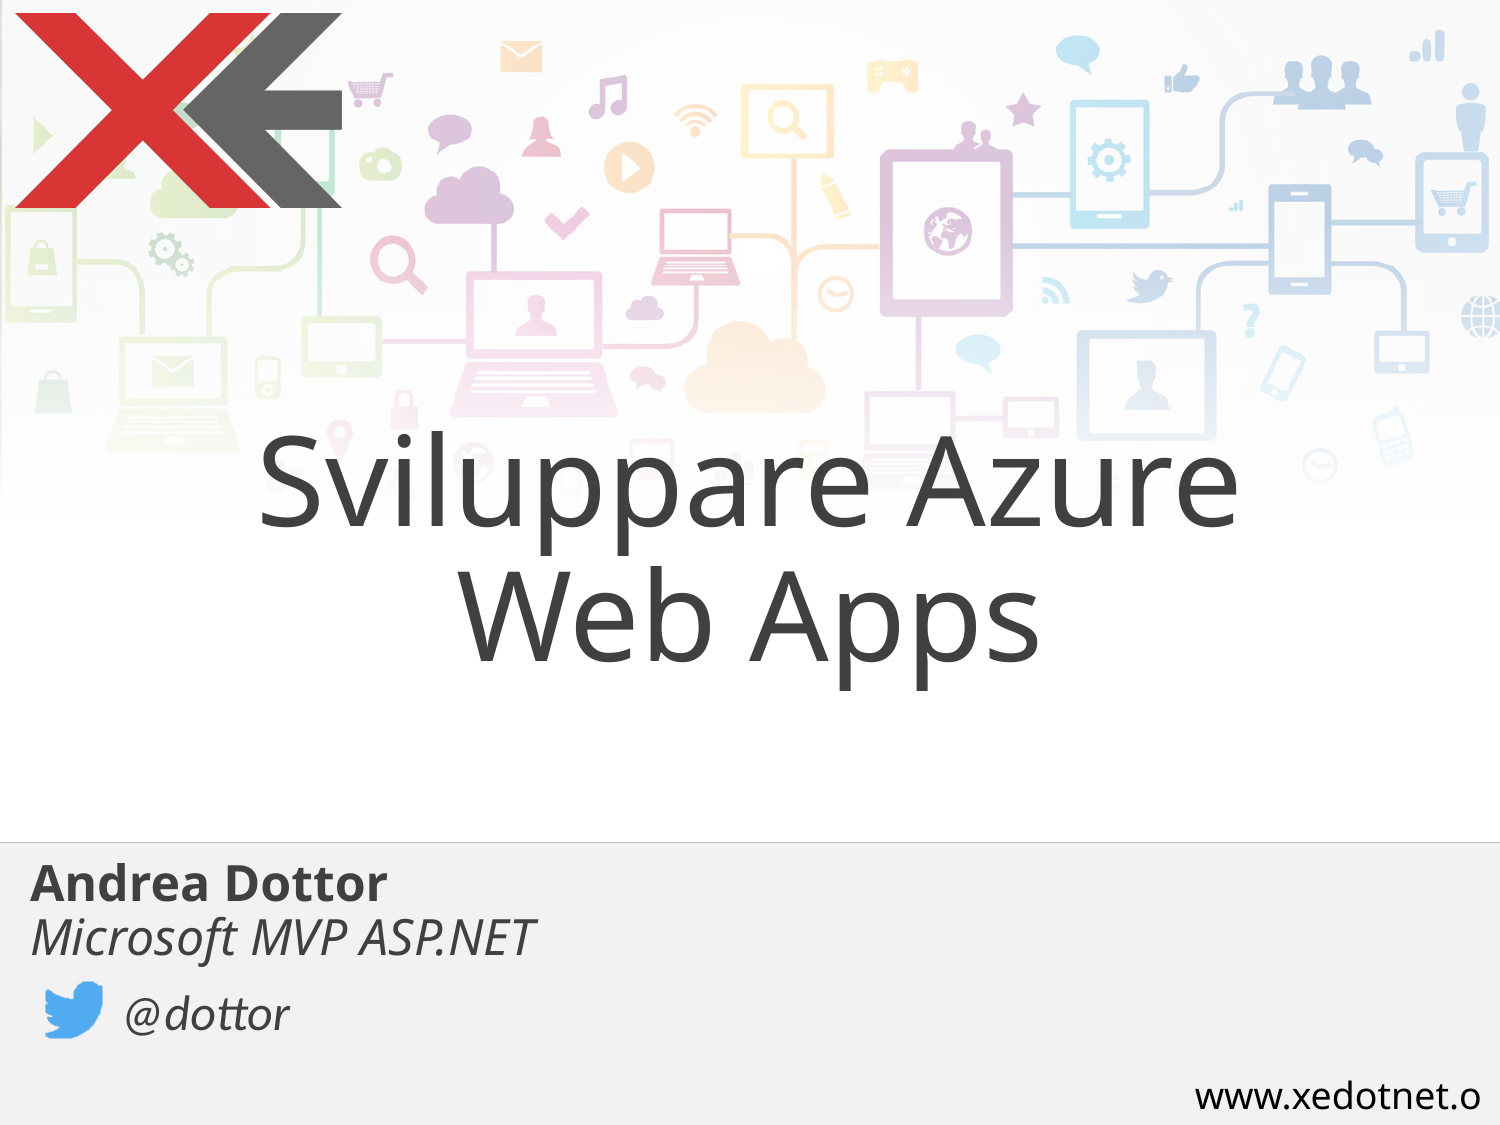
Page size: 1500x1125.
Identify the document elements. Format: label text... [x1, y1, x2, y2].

picture [38, 974, 110, 1046]
title Sviluppare Azure Web Apps [98, 364, 1402, 696]
subtitle Andrea Dottor Microsoft MVP ASP.NET @dottor [15, 851, 1141, 1125]
picture [15, 13, 342, 208]
